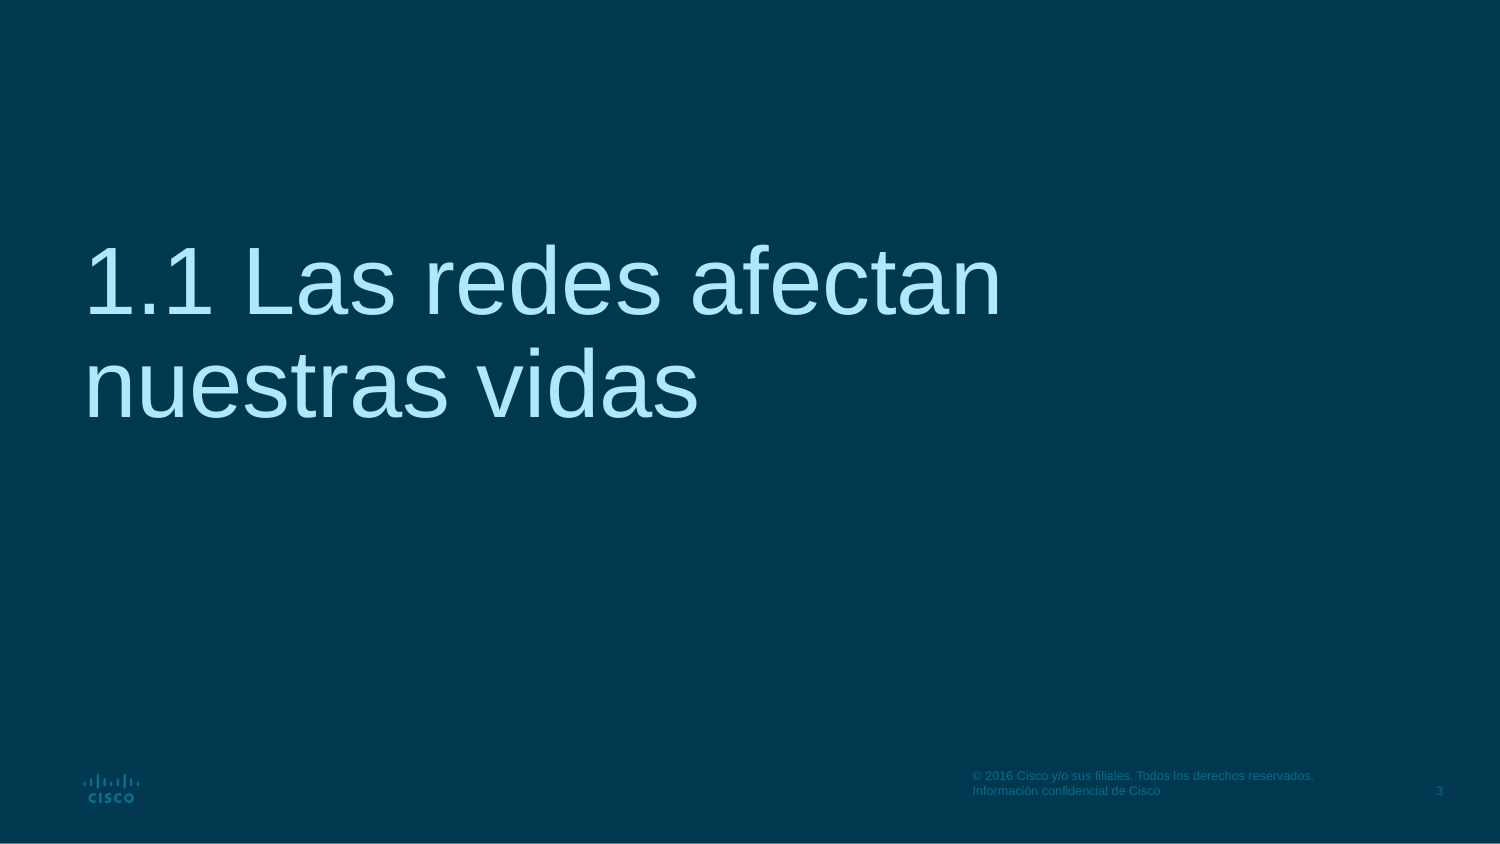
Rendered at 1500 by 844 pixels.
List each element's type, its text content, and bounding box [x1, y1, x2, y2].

title 1.1 Las redes afectan nuestras vidas [68, 150, 1315, 446]
